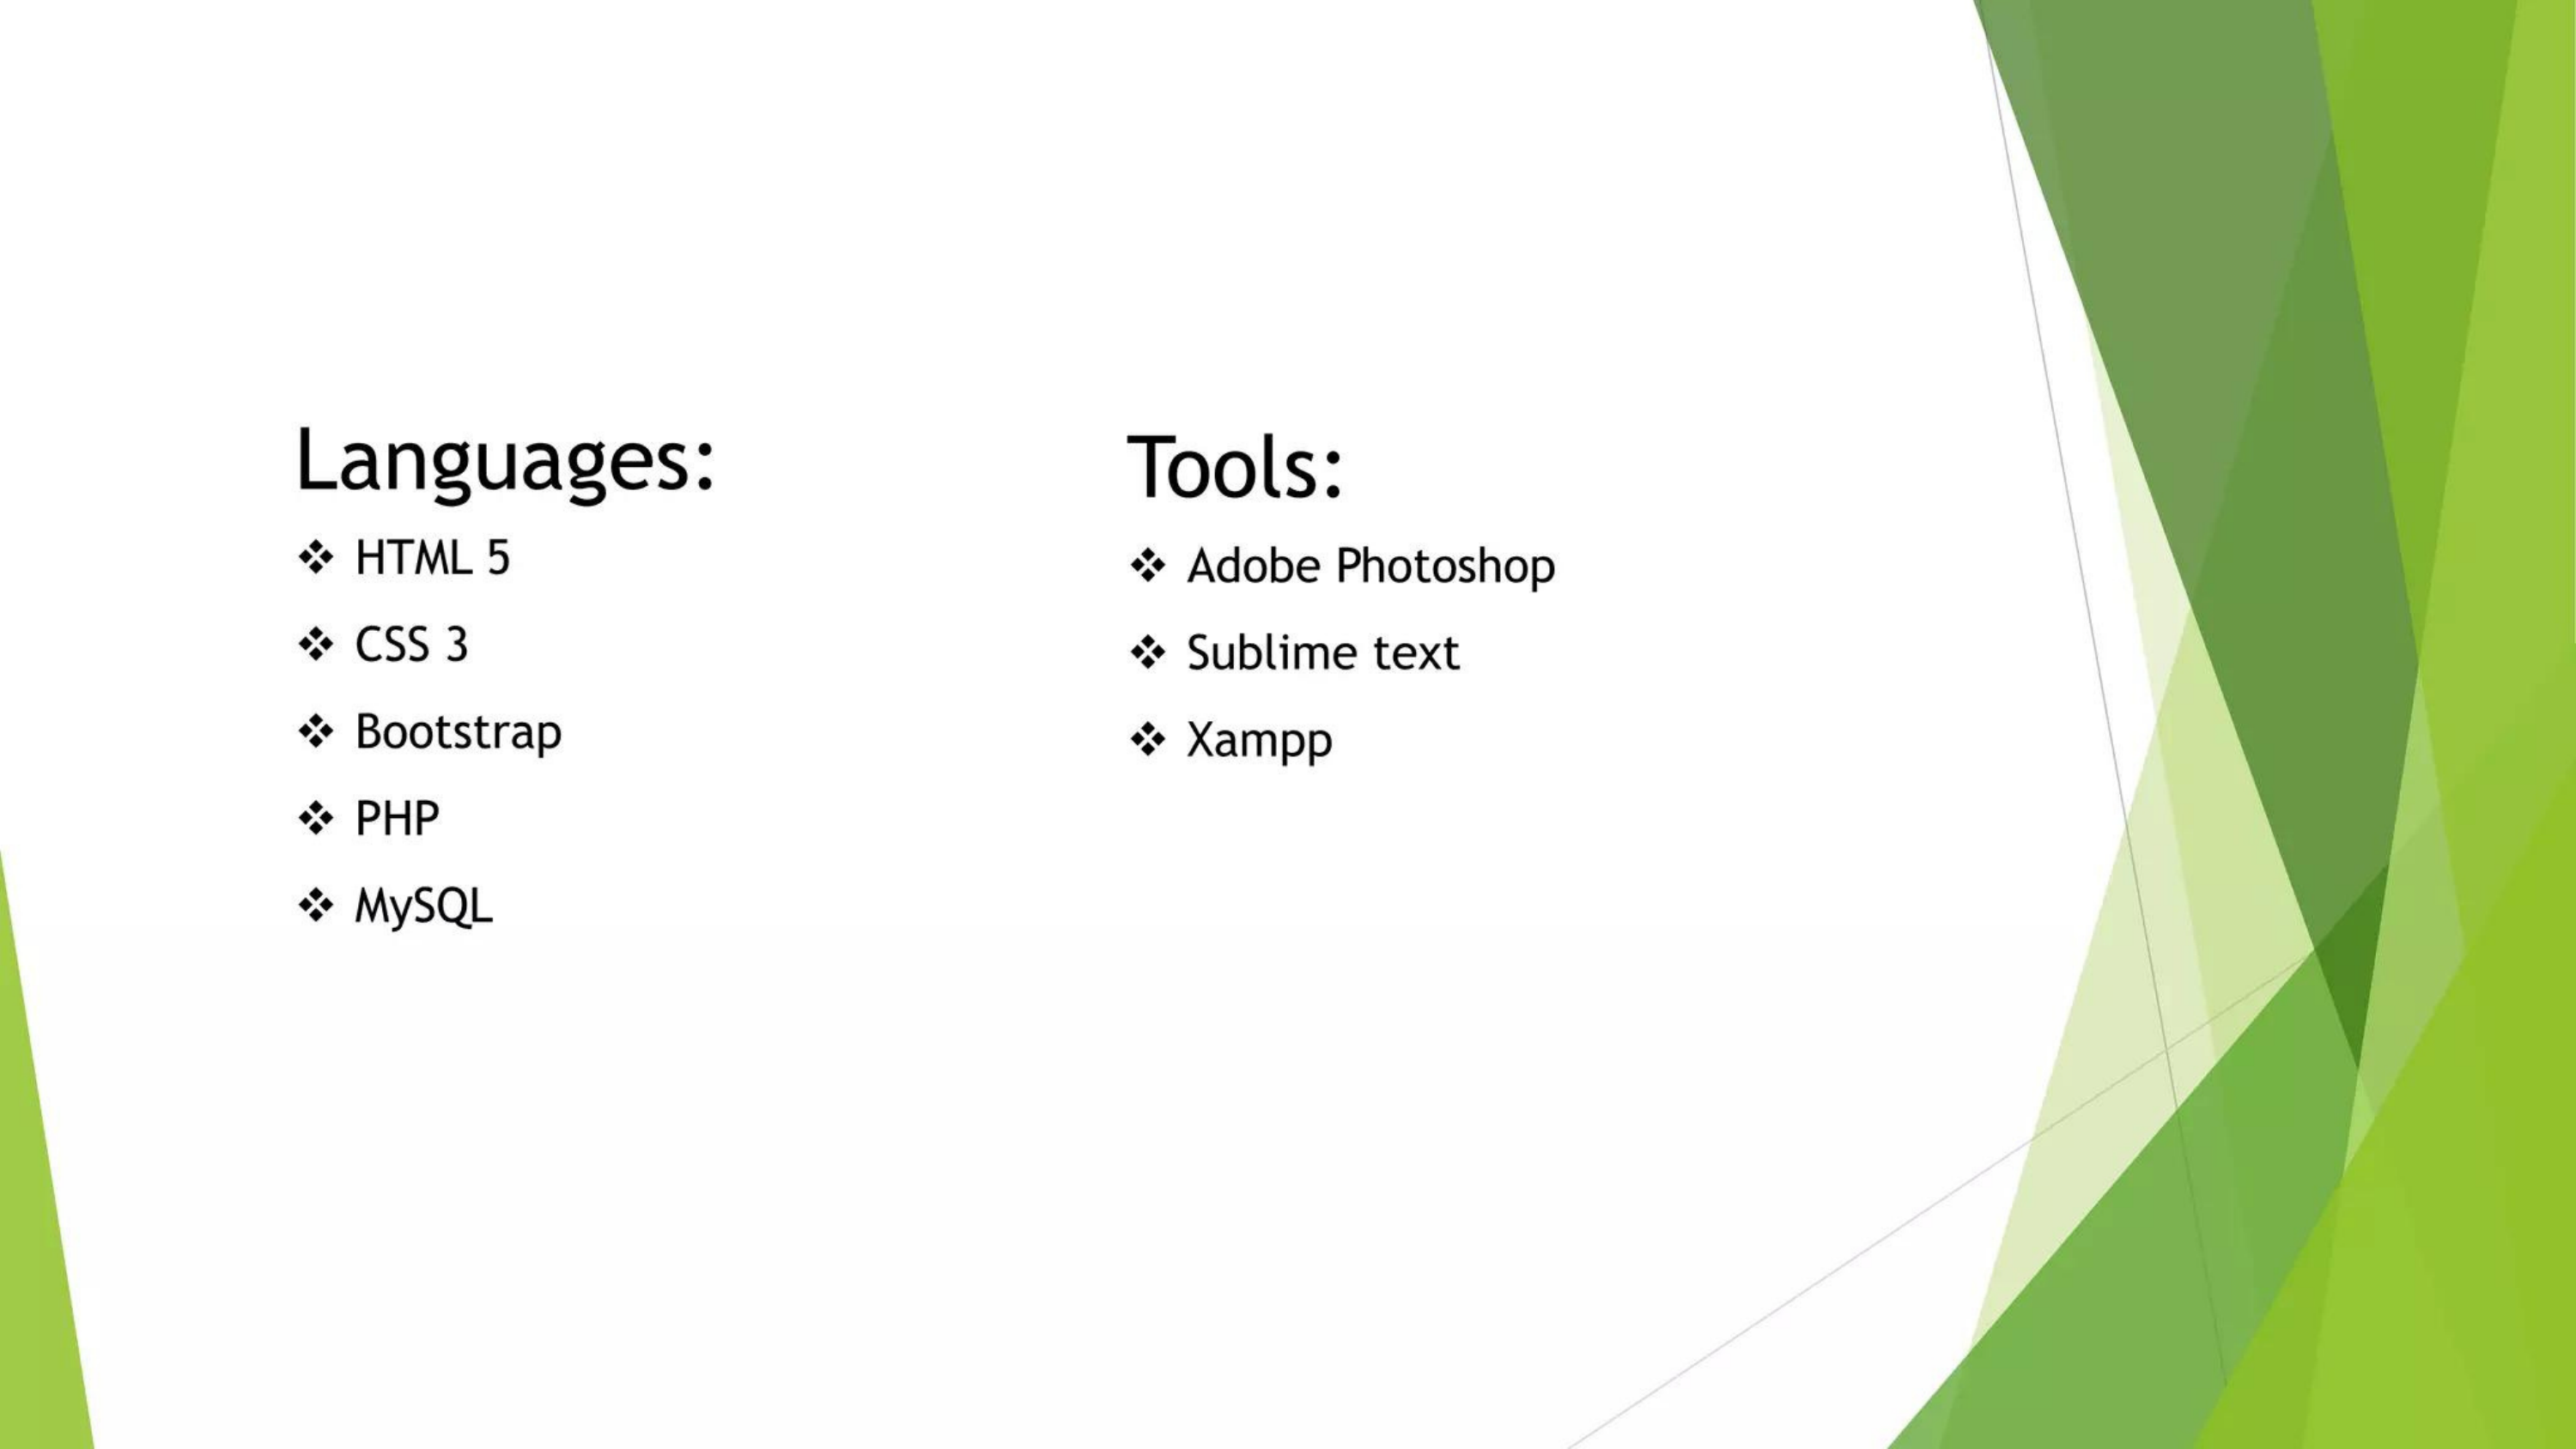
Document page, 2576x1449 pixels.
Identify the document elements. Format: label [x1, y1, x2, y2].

text_box [0, 0, 2576, 1449]
